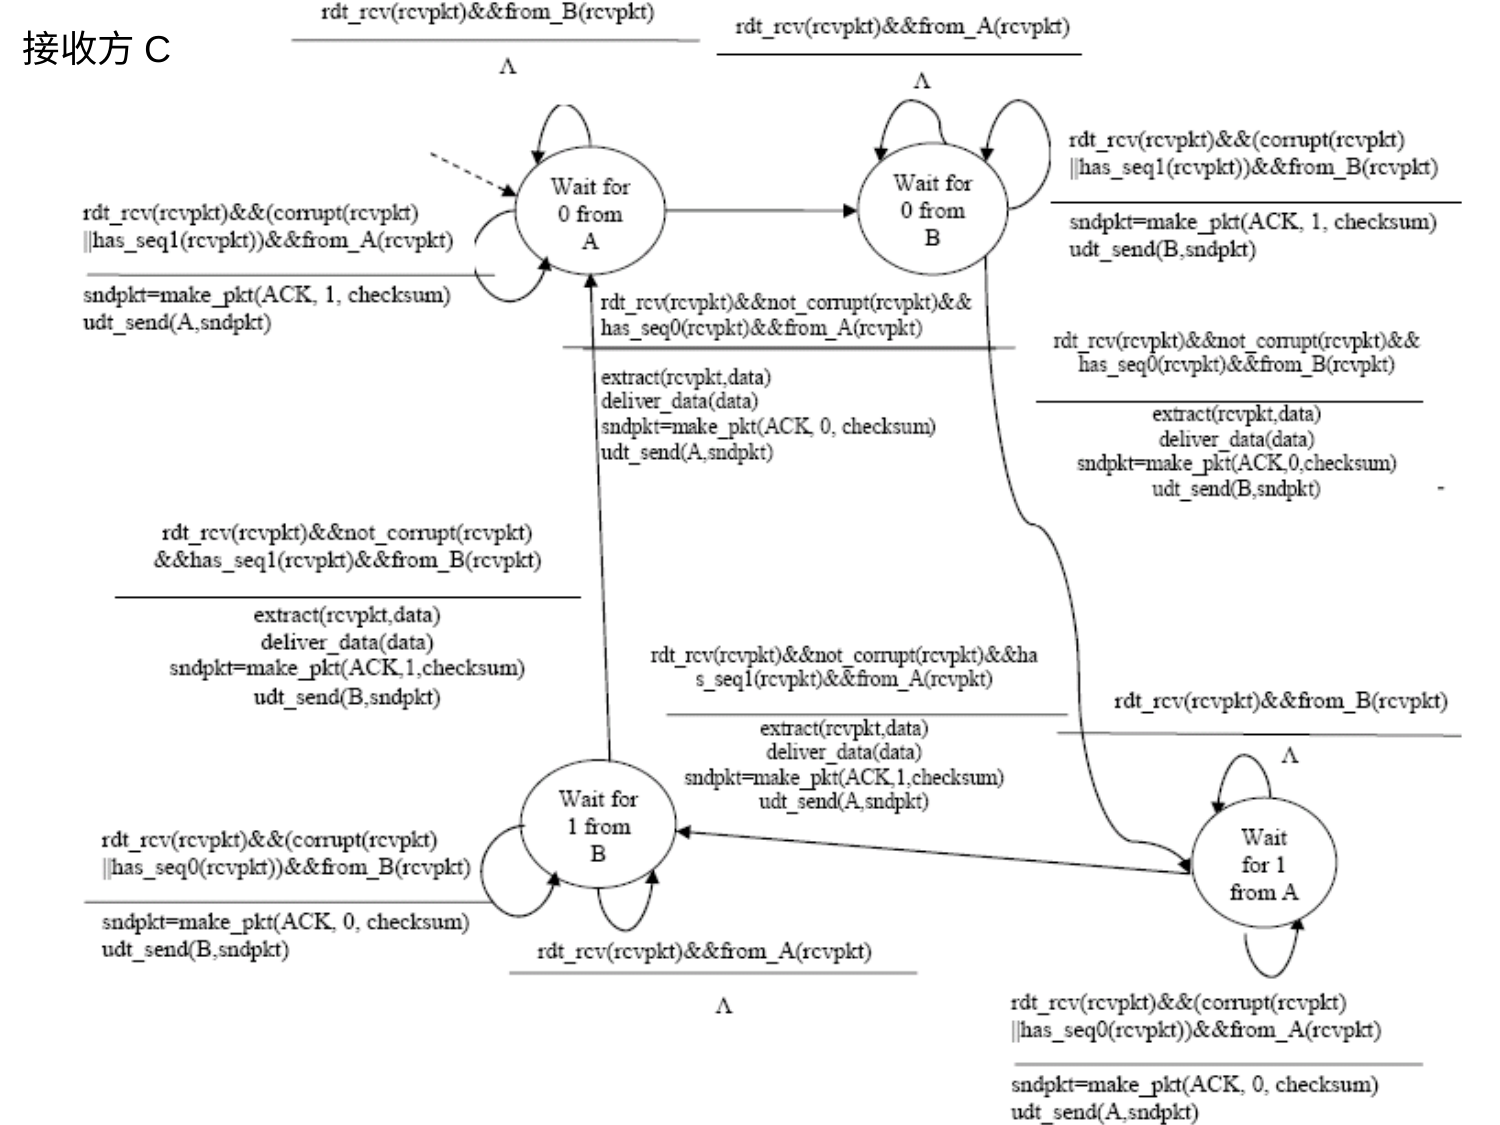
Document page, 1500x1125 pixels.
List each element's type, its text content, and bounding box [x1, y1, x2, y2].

text_box 接收方C [7, 17, 69, 78]
picture [74, 0, 1462, 1125]
